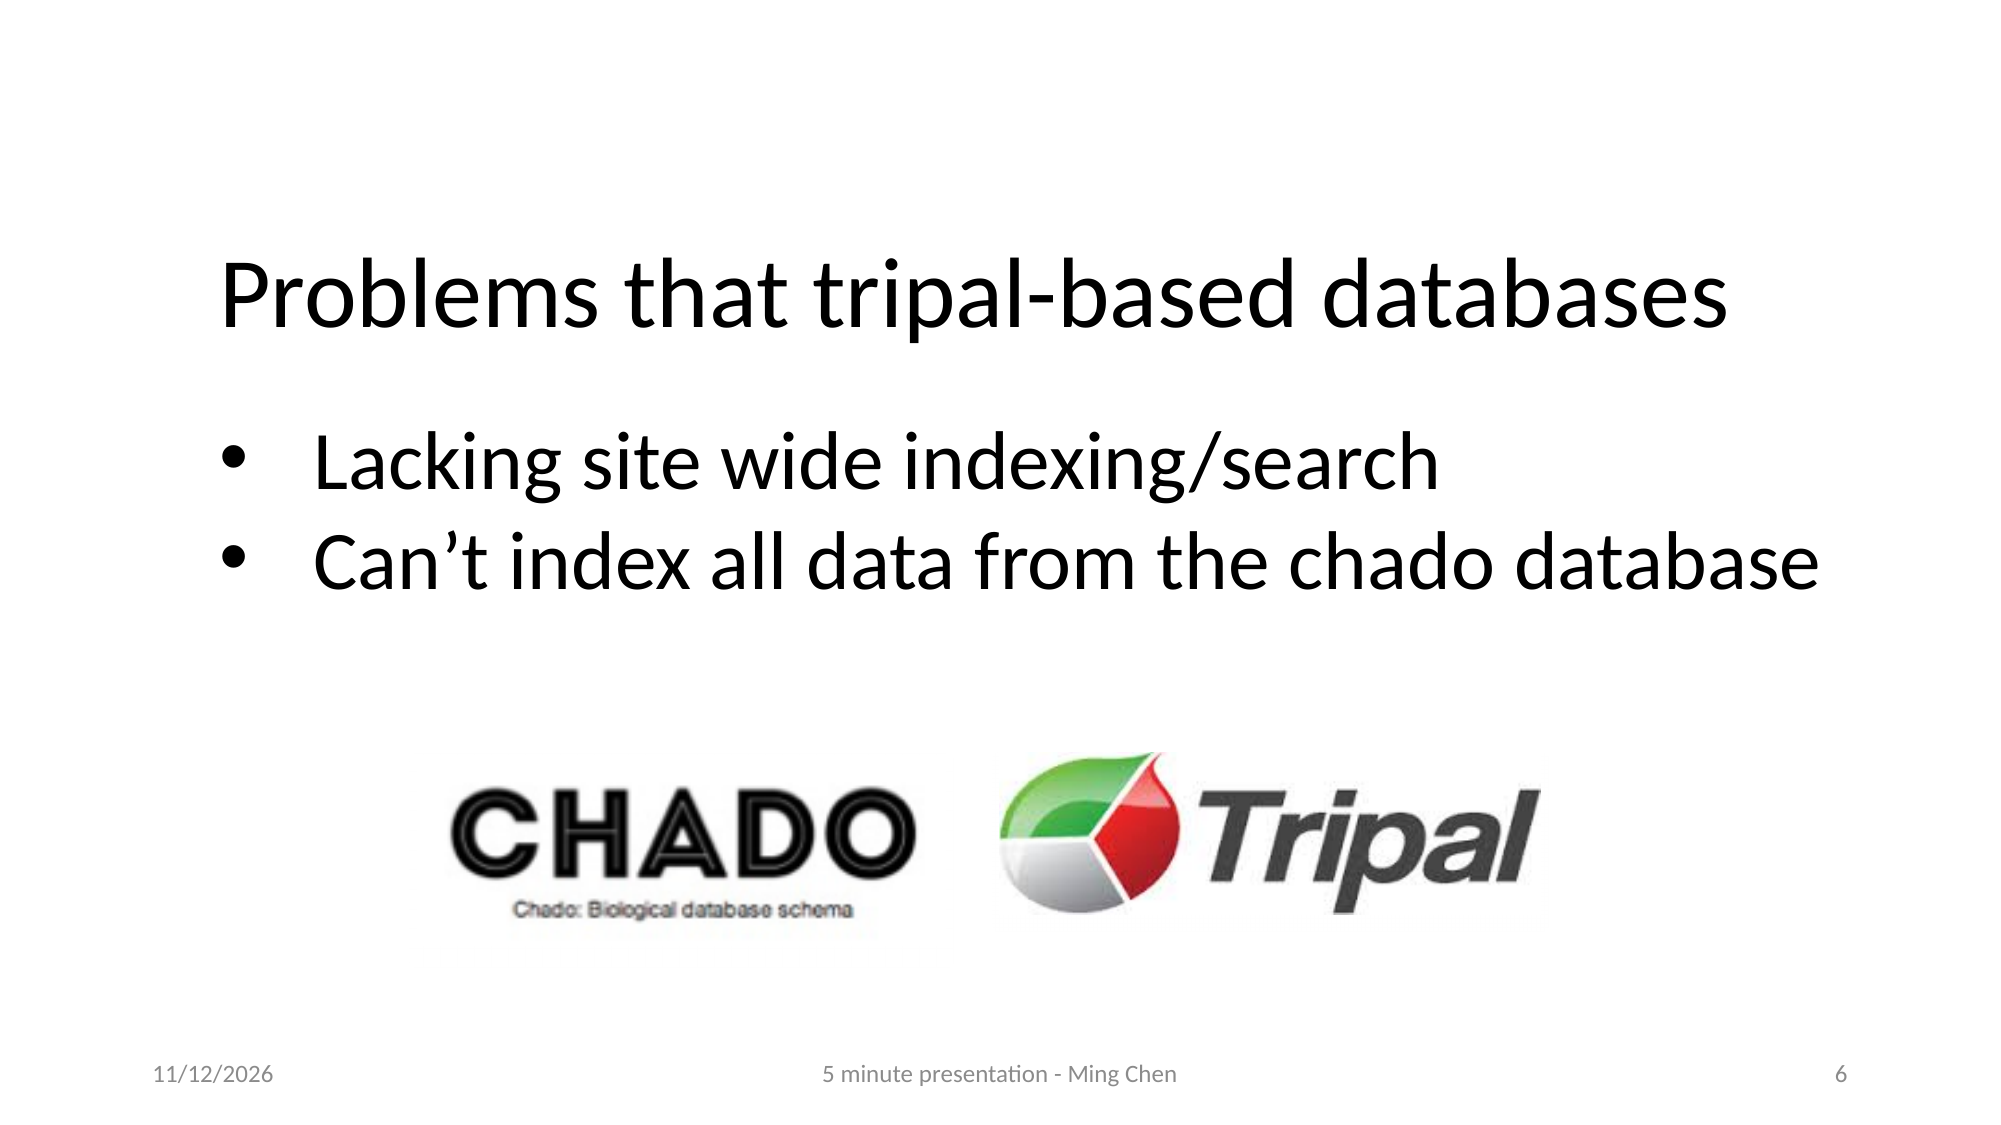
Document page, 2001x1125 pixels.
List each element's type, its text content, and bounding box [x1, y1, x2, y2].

picture [414, 752, 946, 951]
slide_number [137, 1042, 588, 1103]
slide_number 6 [1412, 1042, 1863, 1103]
text_box Problems that tripal-based databases [204, 220, 1948, 355]
footer 5 minute presentation - Ming Chen [662, 1042, 1338, 1103]
picture [999, 752, 1541, 915]
text_box Lacking site wide indexing/search Can’t index all data from the chado database [204, 398, 1948, 614]
